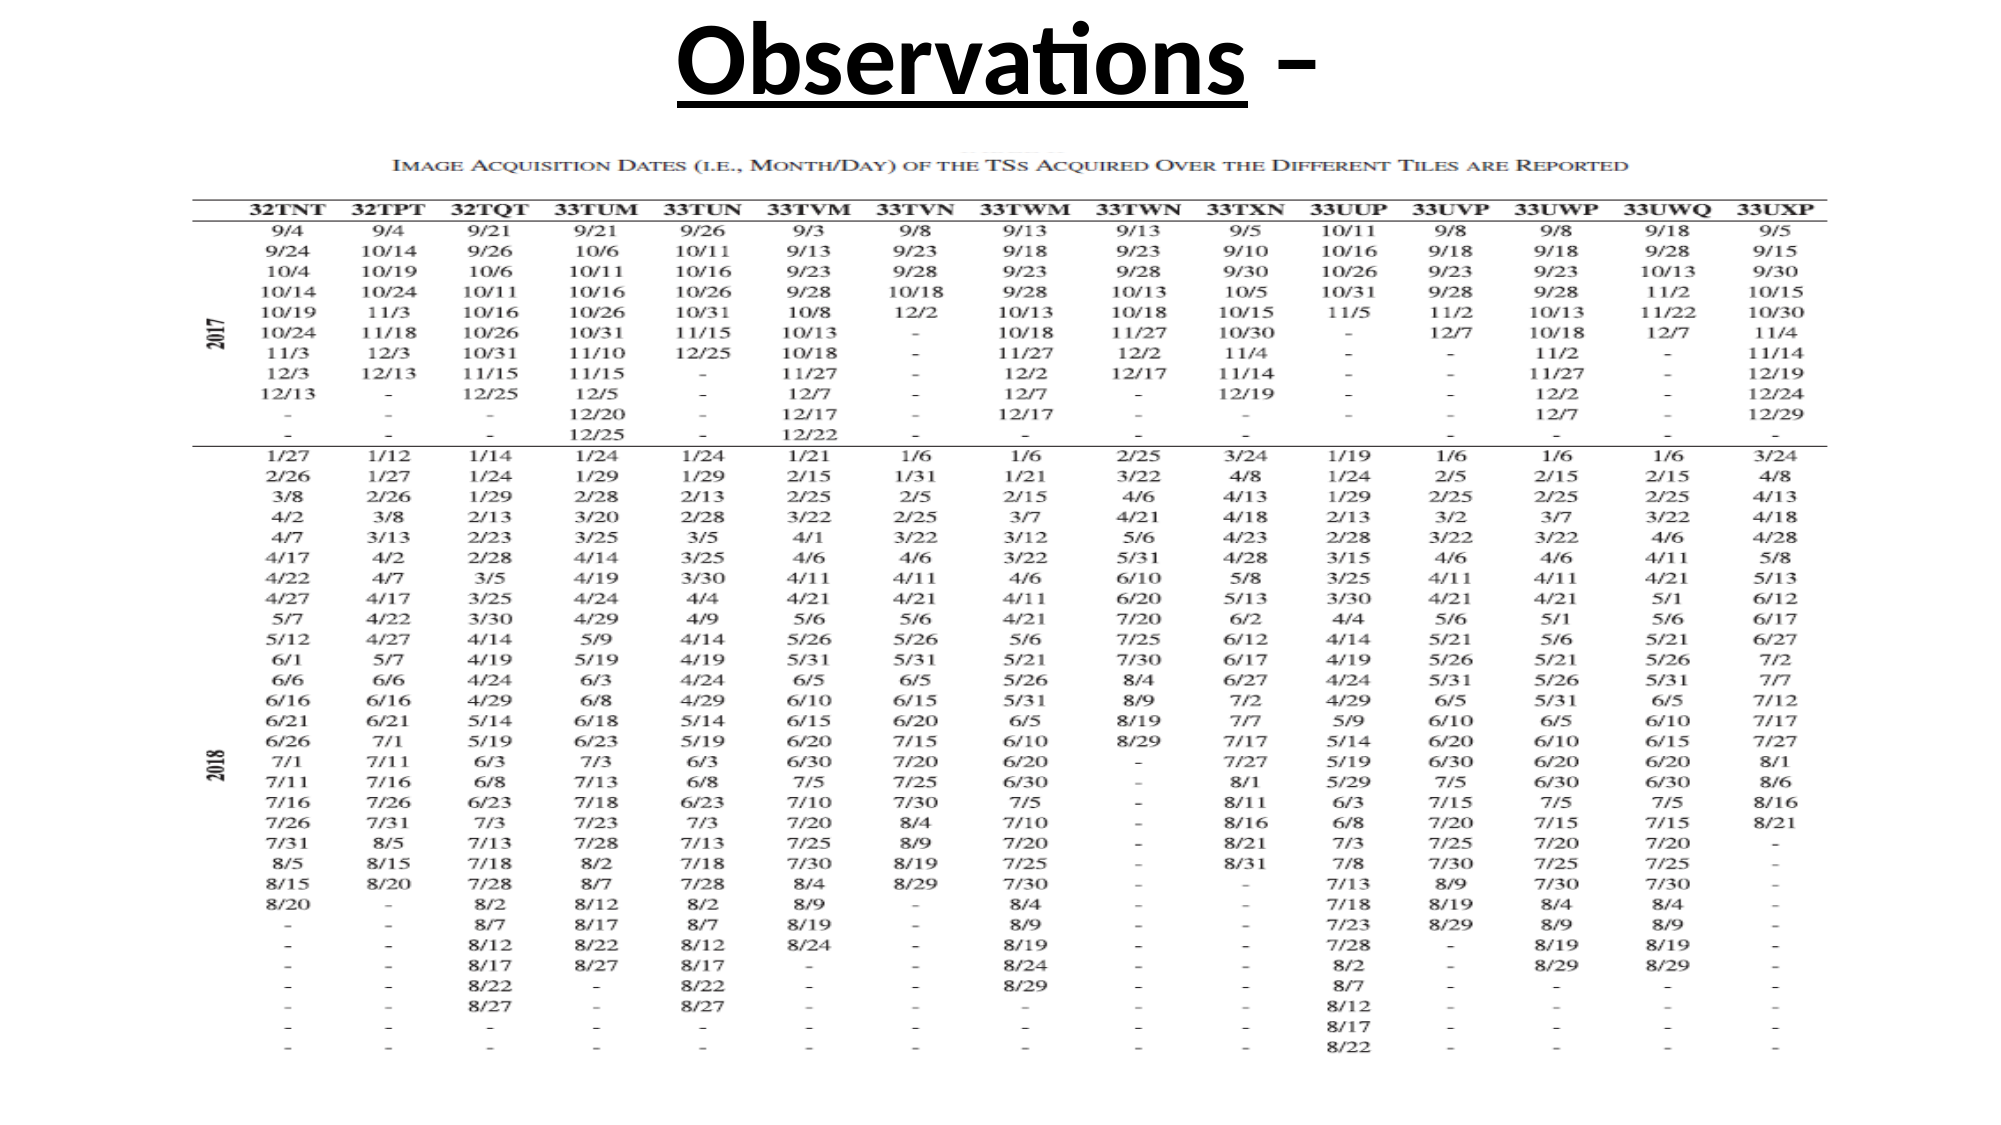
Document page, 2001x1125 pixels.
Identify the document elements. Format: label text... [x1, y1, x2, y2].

title Observations – [0, 19, 2000, 125]
picture [108, 151, 1946, 1060]
